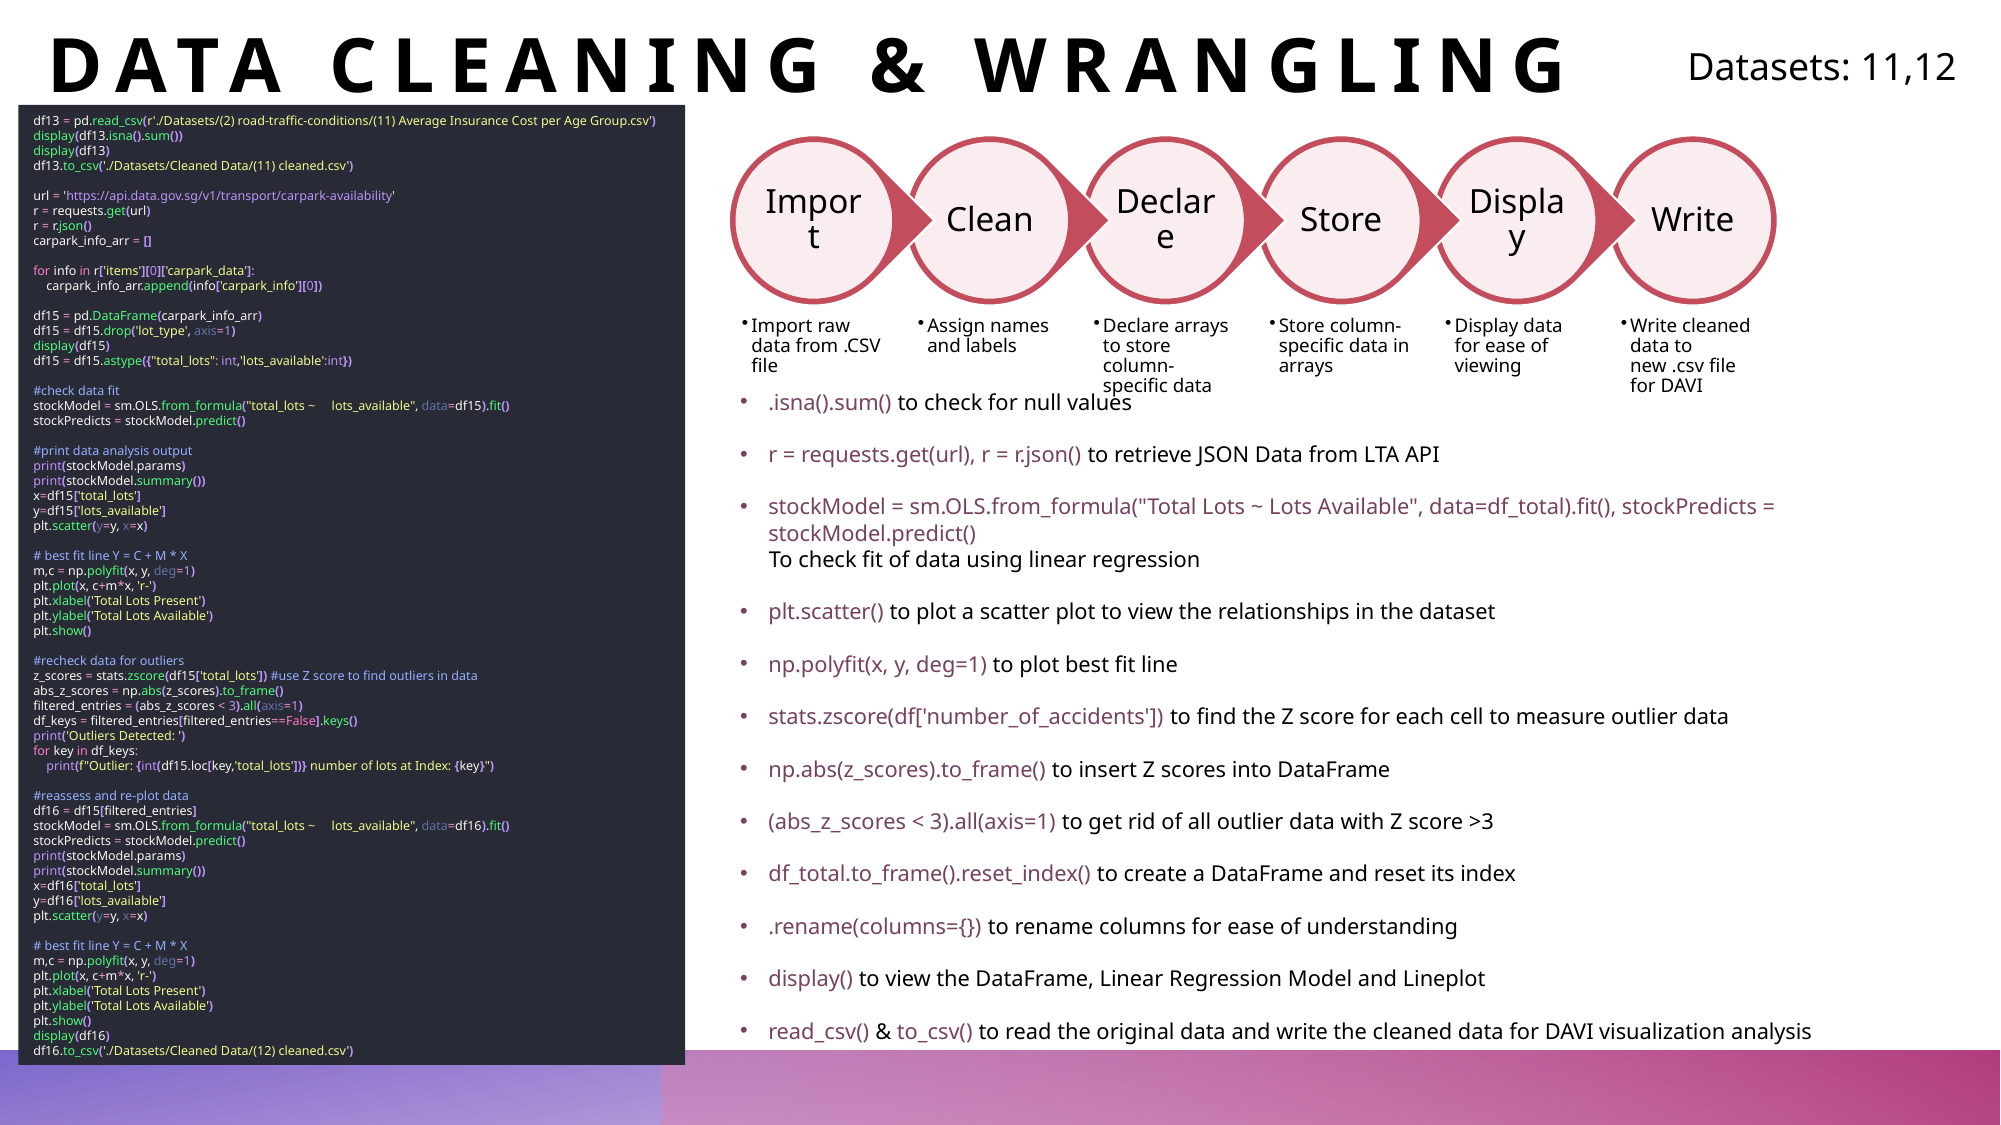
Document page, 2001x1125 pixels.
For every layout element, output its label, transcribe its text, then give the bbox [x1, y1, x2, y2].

title Data cleaning & Wrangling [47, 0, 1728, 104]
text_box Datasets: 11,12 [1662, 35, 1982, 96]
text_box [643, 96, 1828, 406]
text_box .isna().sum() to check for null values r = requests.get(url), r = r.json() to retrieve JSON Data from LTA API stockModel = sm.OLS.from_formula("Total Lots ~ Lots Available", data=df_total).fit(), stockPredicts = stockModel.predict() To check fit of data using linear regression plt.scatter() to plot a scatter plot to view the relationships in the dataset np.polyfit(x, y, deg=1) to plot best fit line stats.zscore(df['number_of_accidents']) to find the Z score for each cell to measure outlier data np.abs(z_scores).to_frame() to insert Z scores into DataFrame (abs_z_scores < 3).all(axis=1) to get rid of all outlier data with Z score >3 df_total.to_frame().reset_index() to create a DataFrame and reset its index .rename(columns={}) to rename columns for ease of understanding display() to view the DataFrame, Linear Regression Model and Lineplot read_csv() & to_csv() to read the original data and write the cleaned data for DAVI visualization analysis [725, 380, 1905, 1078]
text_box df13 = pd.read_csv(r'./Datasets/(2) road-traffic-conditions/(11) Average Insurance Cost per Age Group.csv') display(df13.isna().sum()) display(df13) df13.to_csv('./Datasets/Cleaned Data/(11) cleaned.csv') url = 'https://api.data.gov.sg/v1/transport/carpark-availability' r = requests.get(url) r = r.json() carpark_info_arr = [] for info in r['items'][0]['carpark_data']: carpark_info_arr.append(info['carpark_info'][0]) df15 = pd.DataFrame(carpark_info_arr) df15 = df15.drop('lot_type', axis=1) display(df15) df15 = df15.astype({"total_lots": int,'lots_available':int}) #check data fit stockModel = sm.OLS.from_formula("total_lots ~ lots_available", data=df15).fit() stockPredicts = stockModel.predict() #print data analysis output print(stockModel.params) print(stockModel.summary()) x=df15['total_lots'] y=df15['lots_available'] plt.scatter(y=y, x=x) # best fit line Y = C + M * X m,c = np.polyfit(x, y, deg=1) plt.plot(x, c+m*x, 'r-') plt.xlabel('Total Lots Present') plt.ylabel('Total Lots Available') plt.show() #recheck data for outliers z_scores = stats.zscore(df15['total_lots']) #use Z score to find outliers in data abs_z_scores = np.abs(z_scores).to_frame() filtered_entries = (abs_z_scores < 3).all(axis=1) df_keys = filtered_entries[filtered_entries==False].keys() print('Outliers Detected: ') for key in df_keys: print(f"Outlier: {int(df15.loc[key,'total_lots'])} number of lots at Index: {key}") #reassess and re-plot data df16 = df15[filtered_entries] stockModel = sm.OLS.from_formula("total_lots ~ lots_available", data=df16).fit() stockPredicts = stockModel.predict() print(stockModel.params) print(stockModel.summary()) x=df16['total_lots'] y=df16['lots_available'] plt.scatter(y=y, x=x) # best fit line Y = C + M * X m,c = np.polyfit(x, y, deg=1) plt.plot(x, c+m*x, 'r-') plt.xlabel('Total Lots Present') plt.ylabel('Total Lots Available') plt.show() display(df16) df16.to_csv('./Datasets/Cleaned Data/(12) cleaned.csv') [18, 104, 686, 1065]
